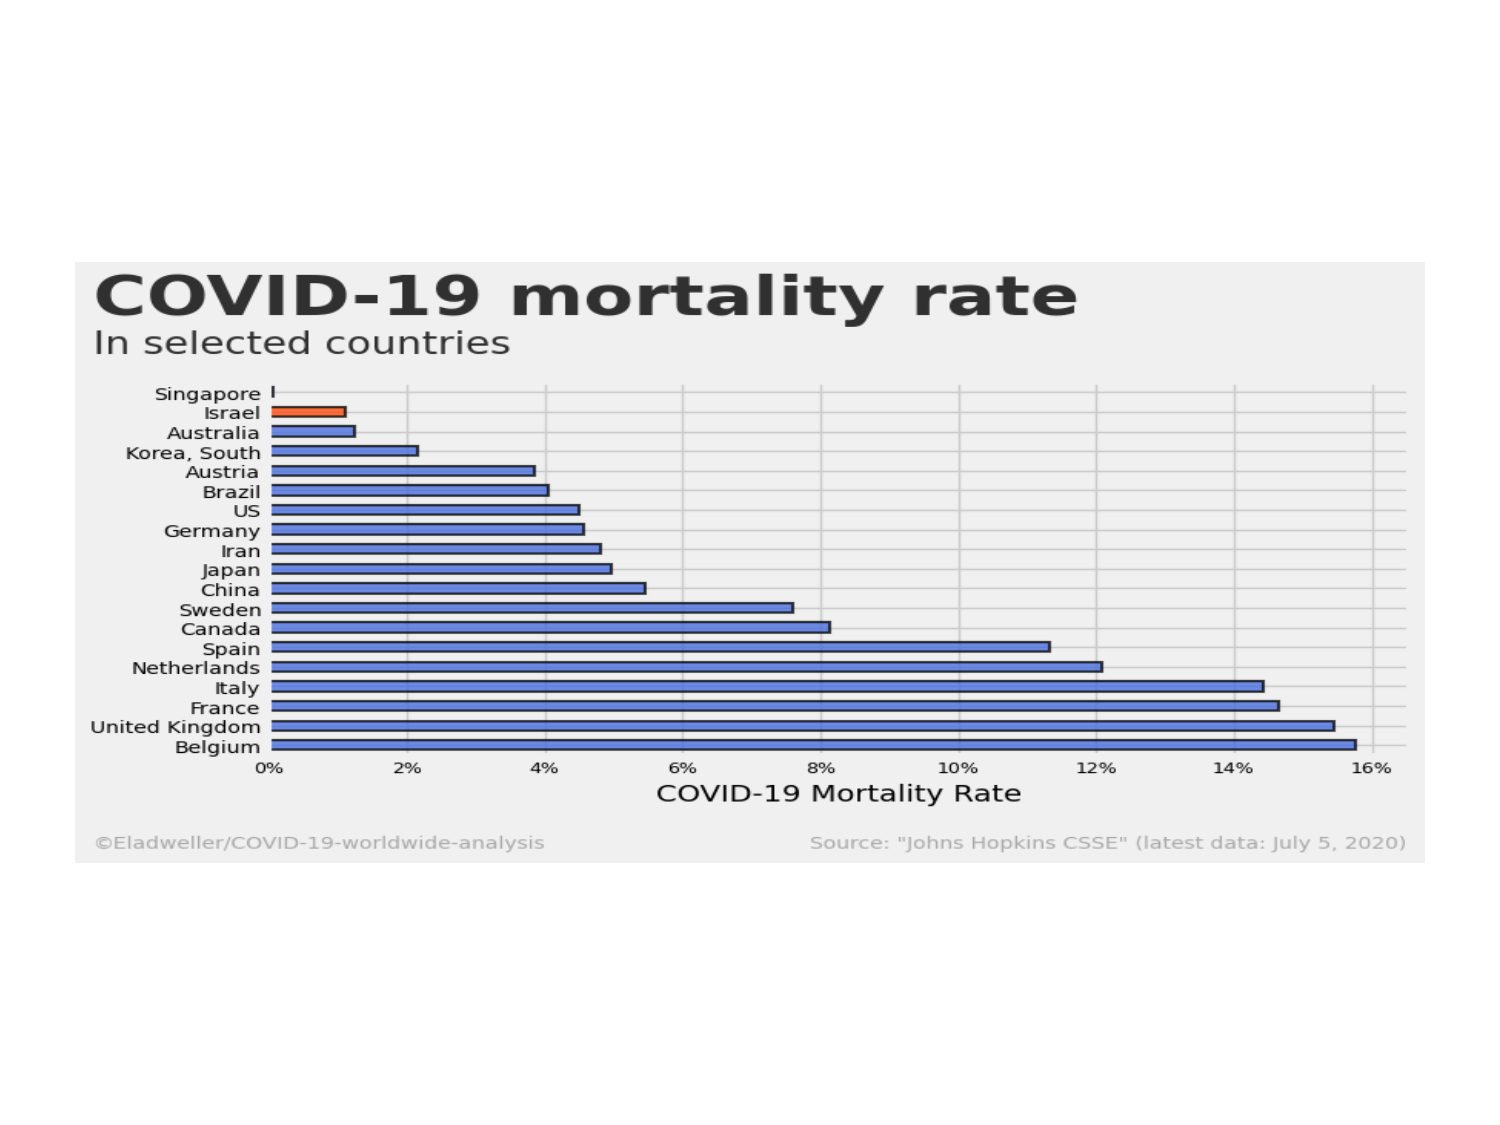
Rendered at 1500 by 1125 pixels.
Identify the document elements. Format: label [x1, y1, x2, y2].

picture [74, 262, 1426, 863]
